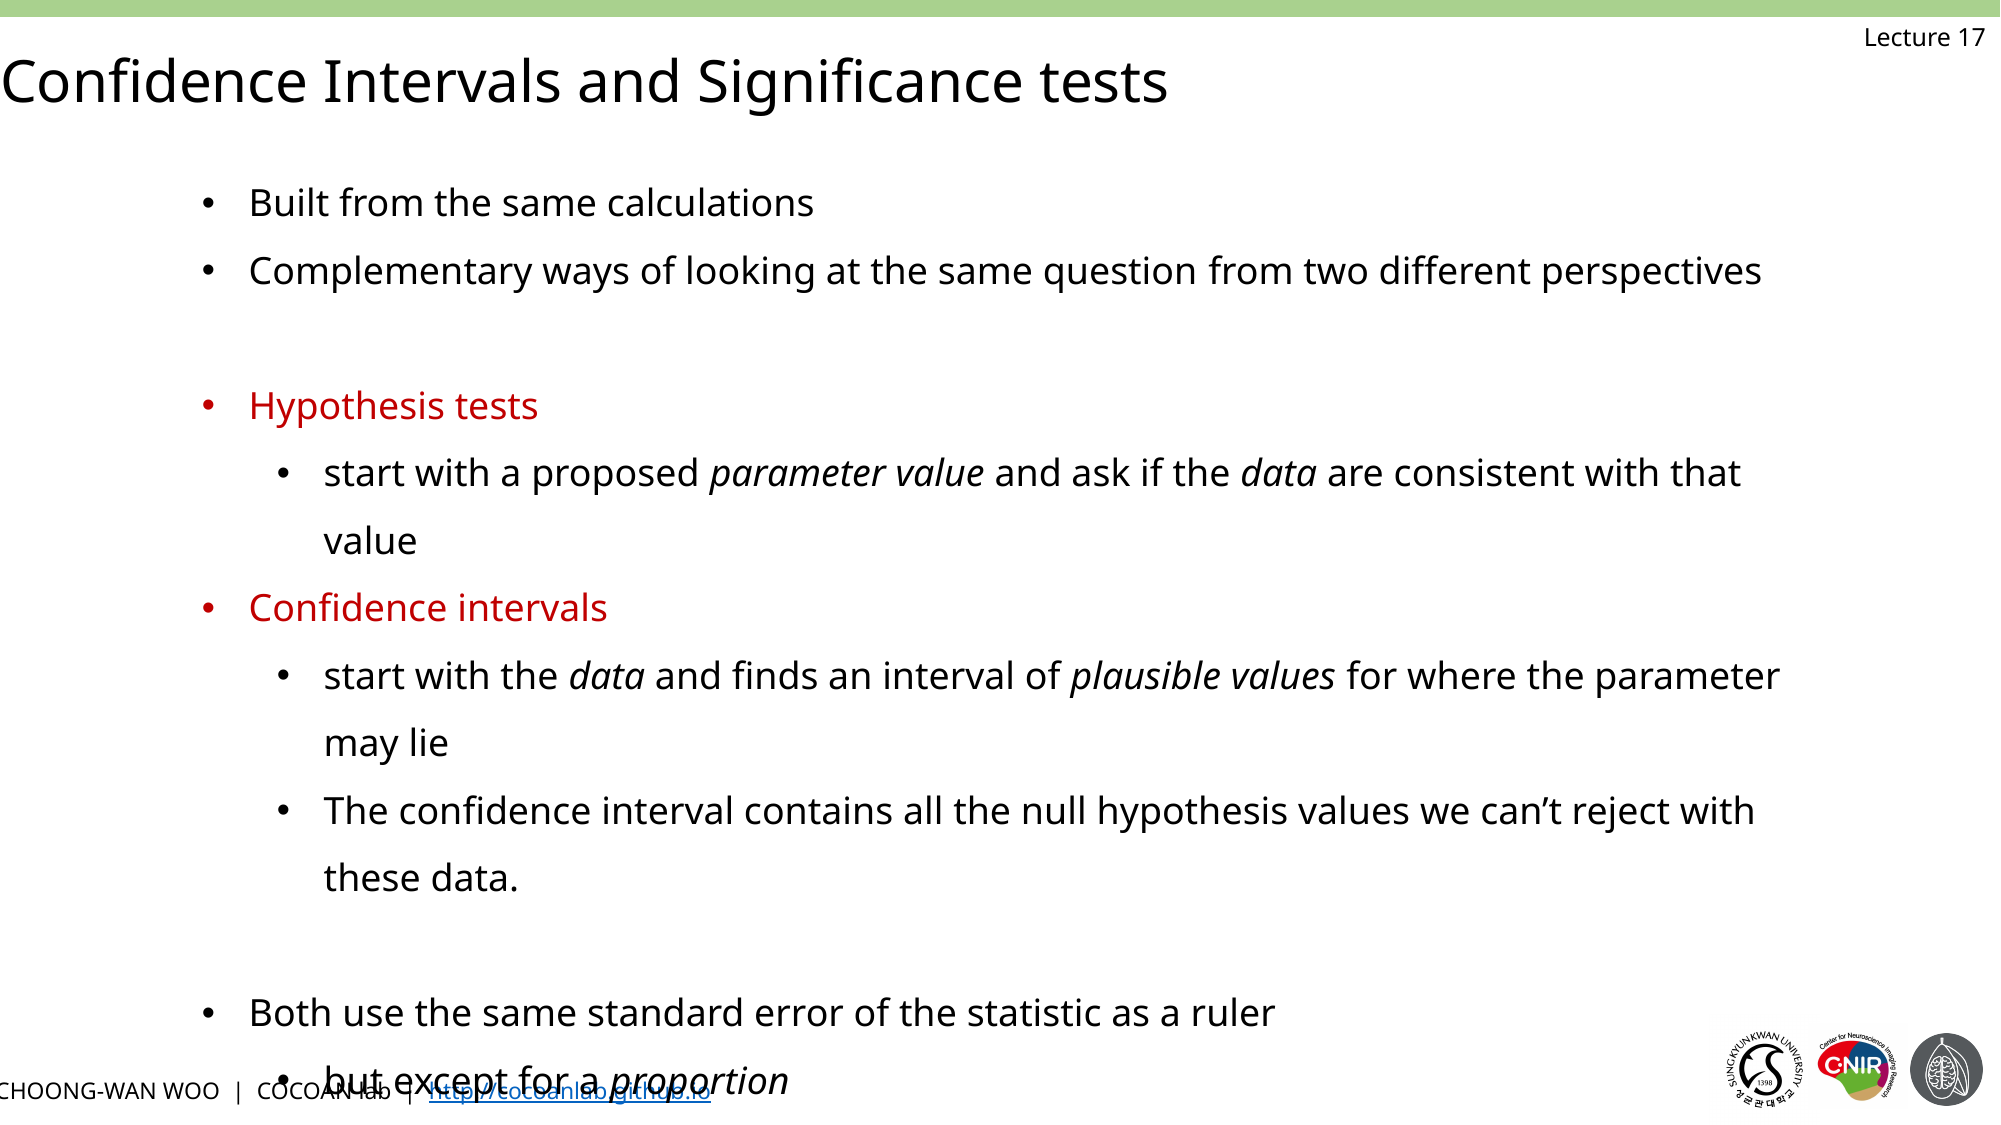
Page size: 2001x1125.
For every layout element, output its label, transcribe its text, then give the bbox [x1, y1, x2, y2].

text_box Lecture 17 [1623, 13, 2000, 59]
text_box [1709, 1014, 1983, 1125]
text_box [0, 0, 2000, 18]
text_box CHOONG-WAN WOO | COCOAN lab | http://cocoanlab.github.io [0, 1069, 727, 1116]
text_box Confidence Intervals and Significance tests [0, 36, 1185, 122]
